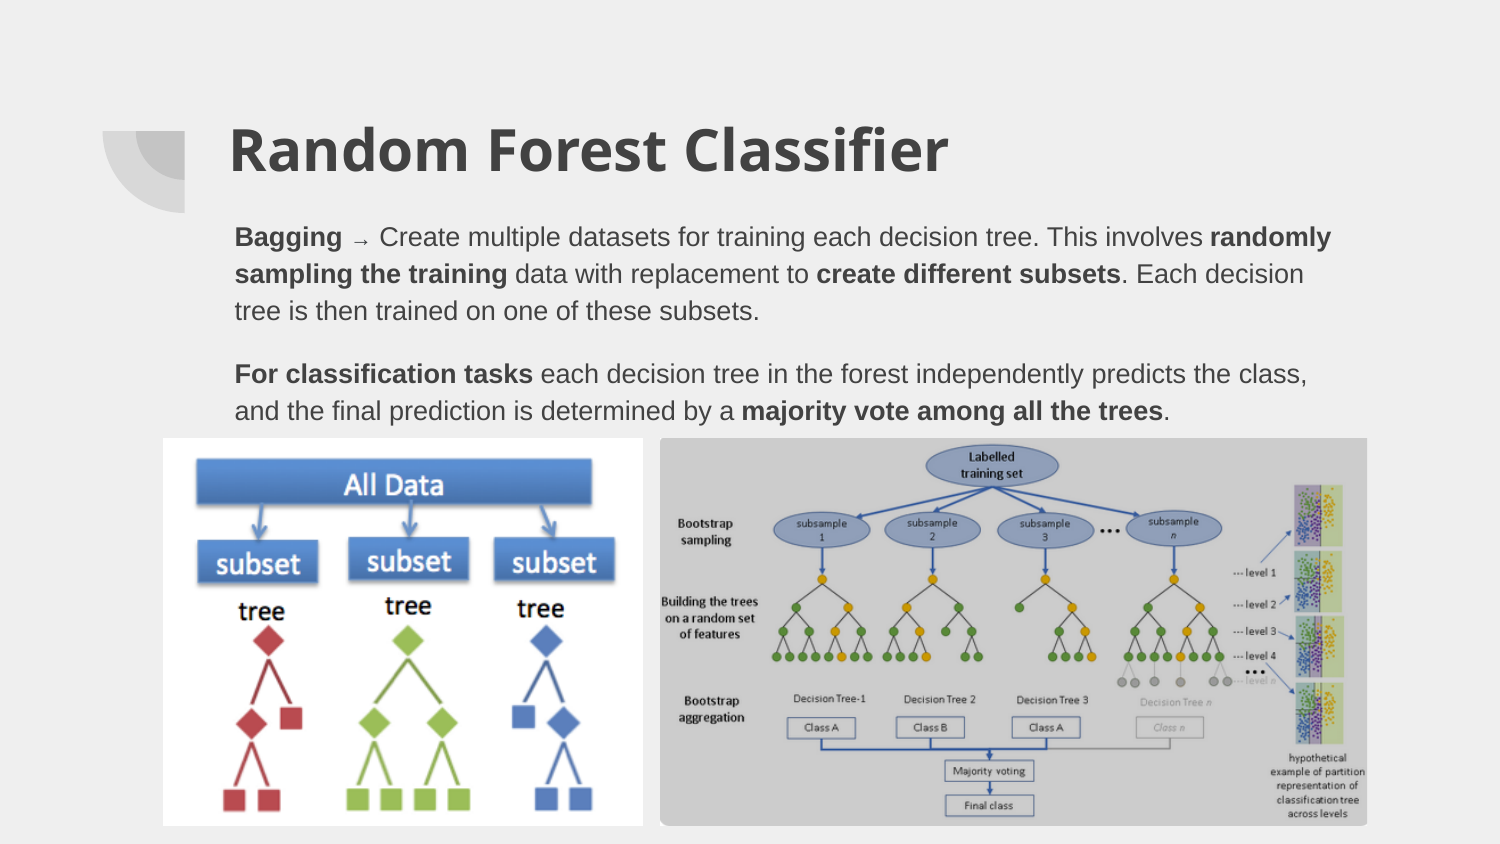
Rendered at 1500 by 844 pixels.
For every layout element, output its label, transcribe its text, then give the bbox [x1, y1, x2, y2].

list Bagging → Create multiple datasets for training each decision tree. This involves randomly sampling the training data with replacement to create different subsets. Each decision tree is then trained on one of these subsets. For classification tasks each decision tree in the forest independently predicts the class, and the final prediction is determined by a majority vote among all the trees. [219, 199, 1373, 704]
picture [163, 438, 643, 826]
picture [659, 438, 1368, 826]
title Random Forest Classifier [213, 98, 1368, 270]
